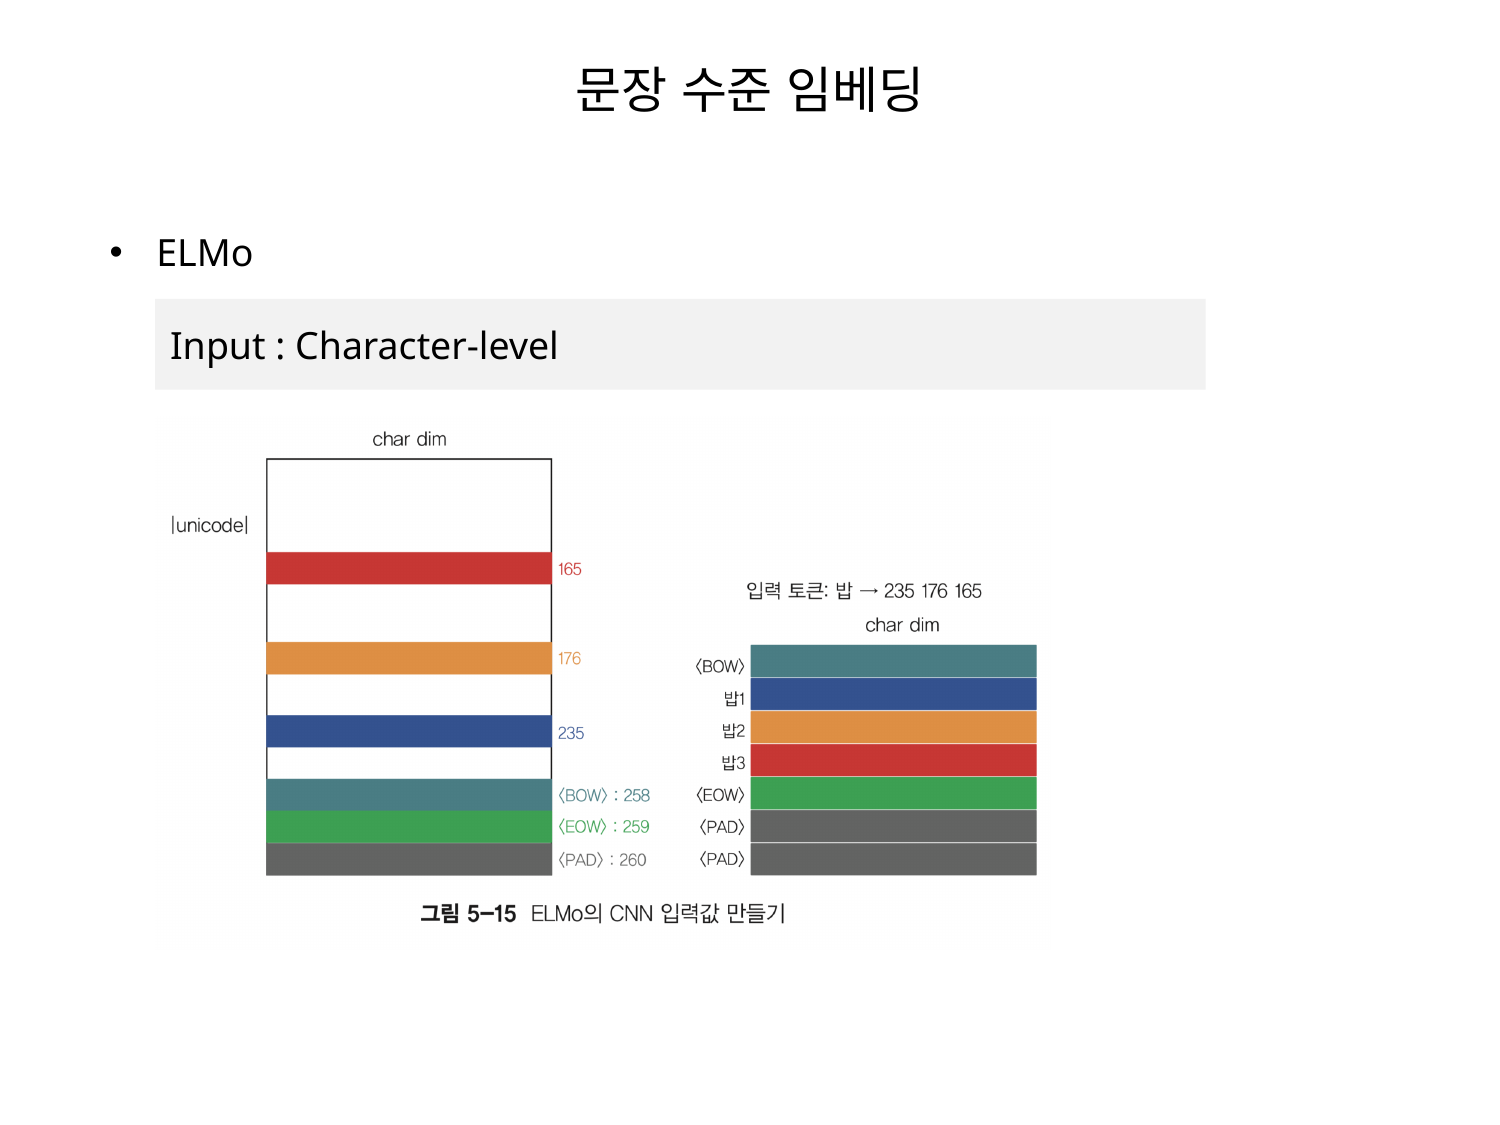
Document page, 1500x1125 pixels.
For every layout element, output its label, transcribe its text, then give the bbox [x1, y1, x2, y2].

text_box 문장 수준 임베딩 [67, 43, 1433, 142]
picture [155, 416, 1051, 950]
text_box ELMo [94, 226, 1427, 1017]
text_box Input : Character-level [154, 298, 1207, 391]
